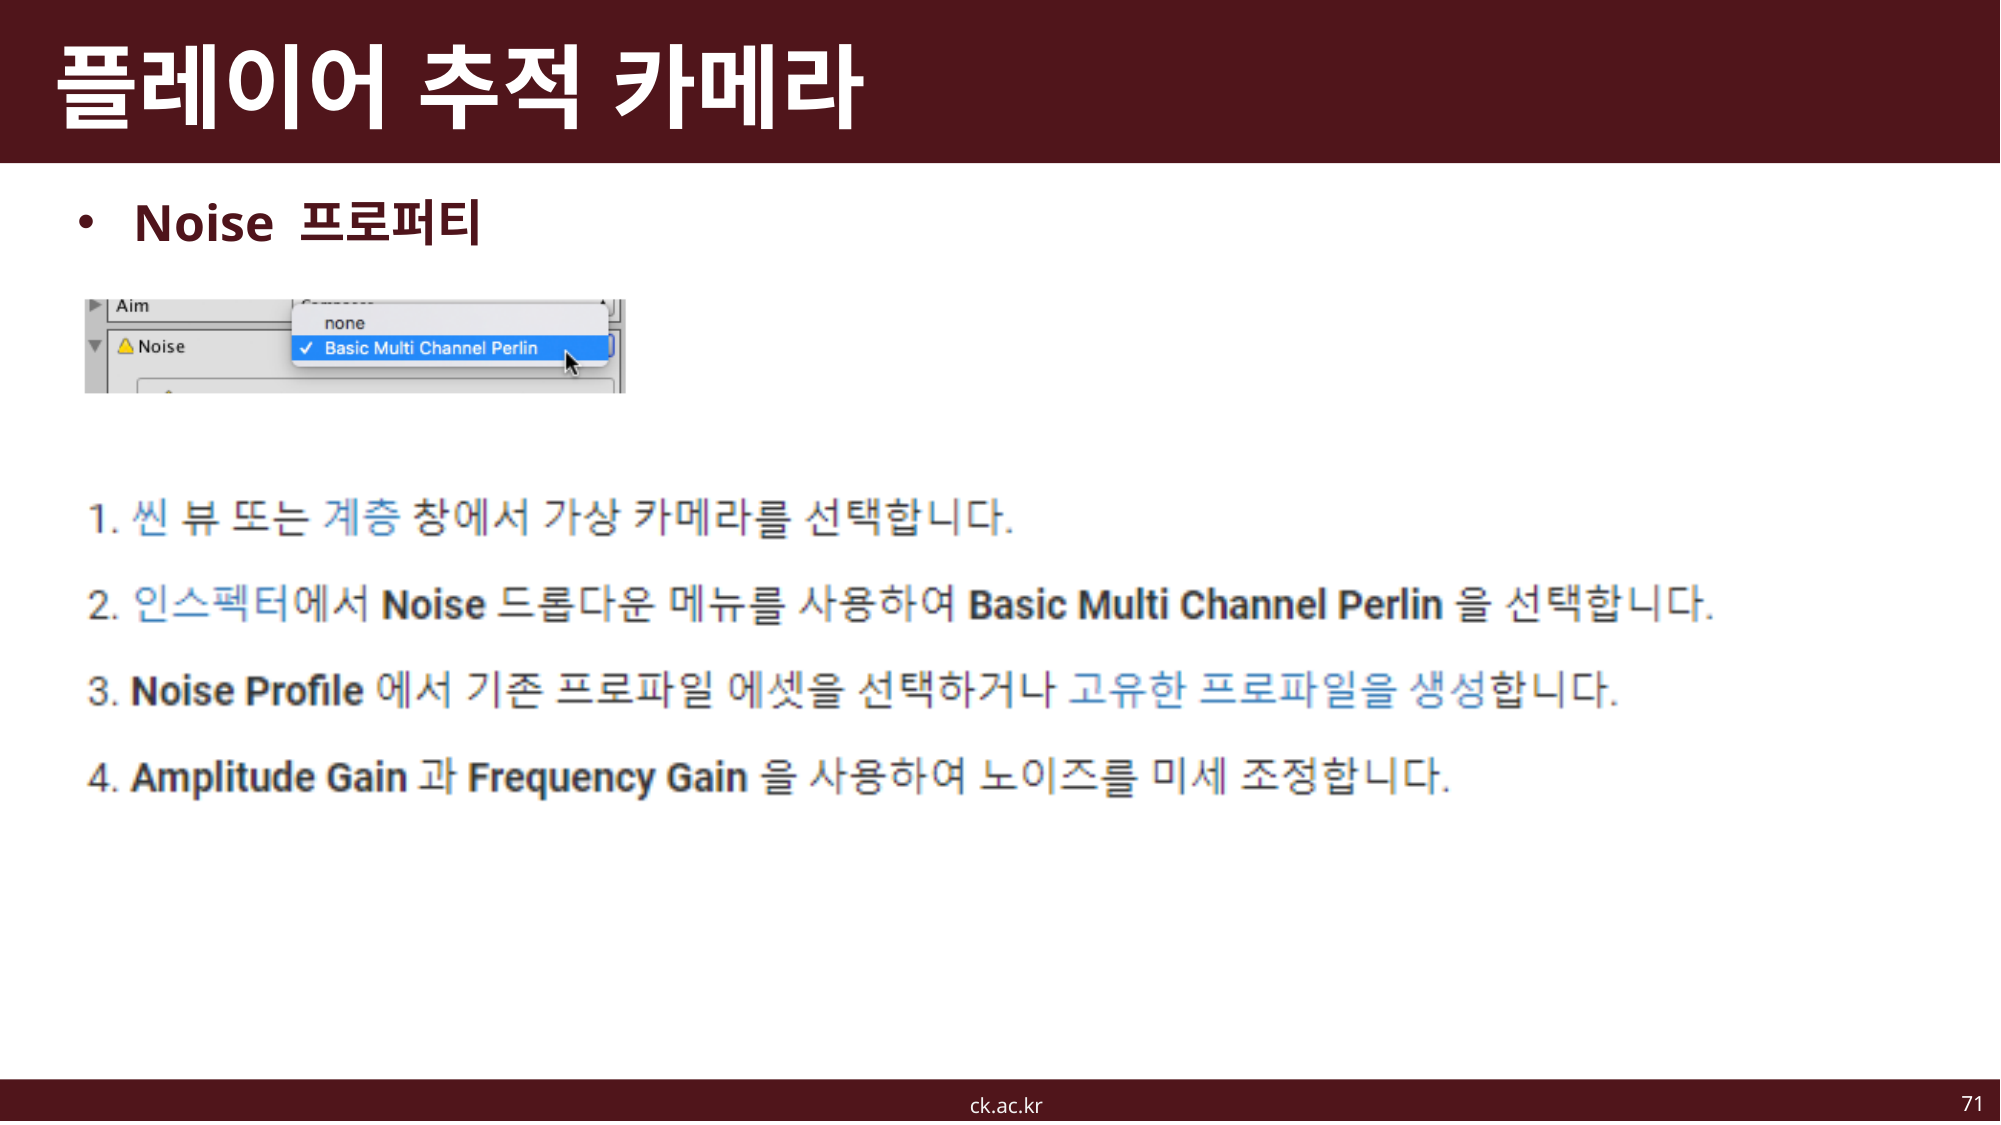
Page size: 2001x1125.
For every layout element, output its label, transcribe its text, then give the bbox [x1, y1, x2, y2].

footer ck.ac.kr [949, 1084, 1064, 1125]
picture [71, 287, 637, 404]
picture [71, 482, 1736, 830]
title 플레이어 추적 카메라 [39, 34, 1289, 149]
slide_number 71 [1911, 1083, 2000, 1125]
text_box Noise 프로퍼티 [62, 183, 1977, 309]
